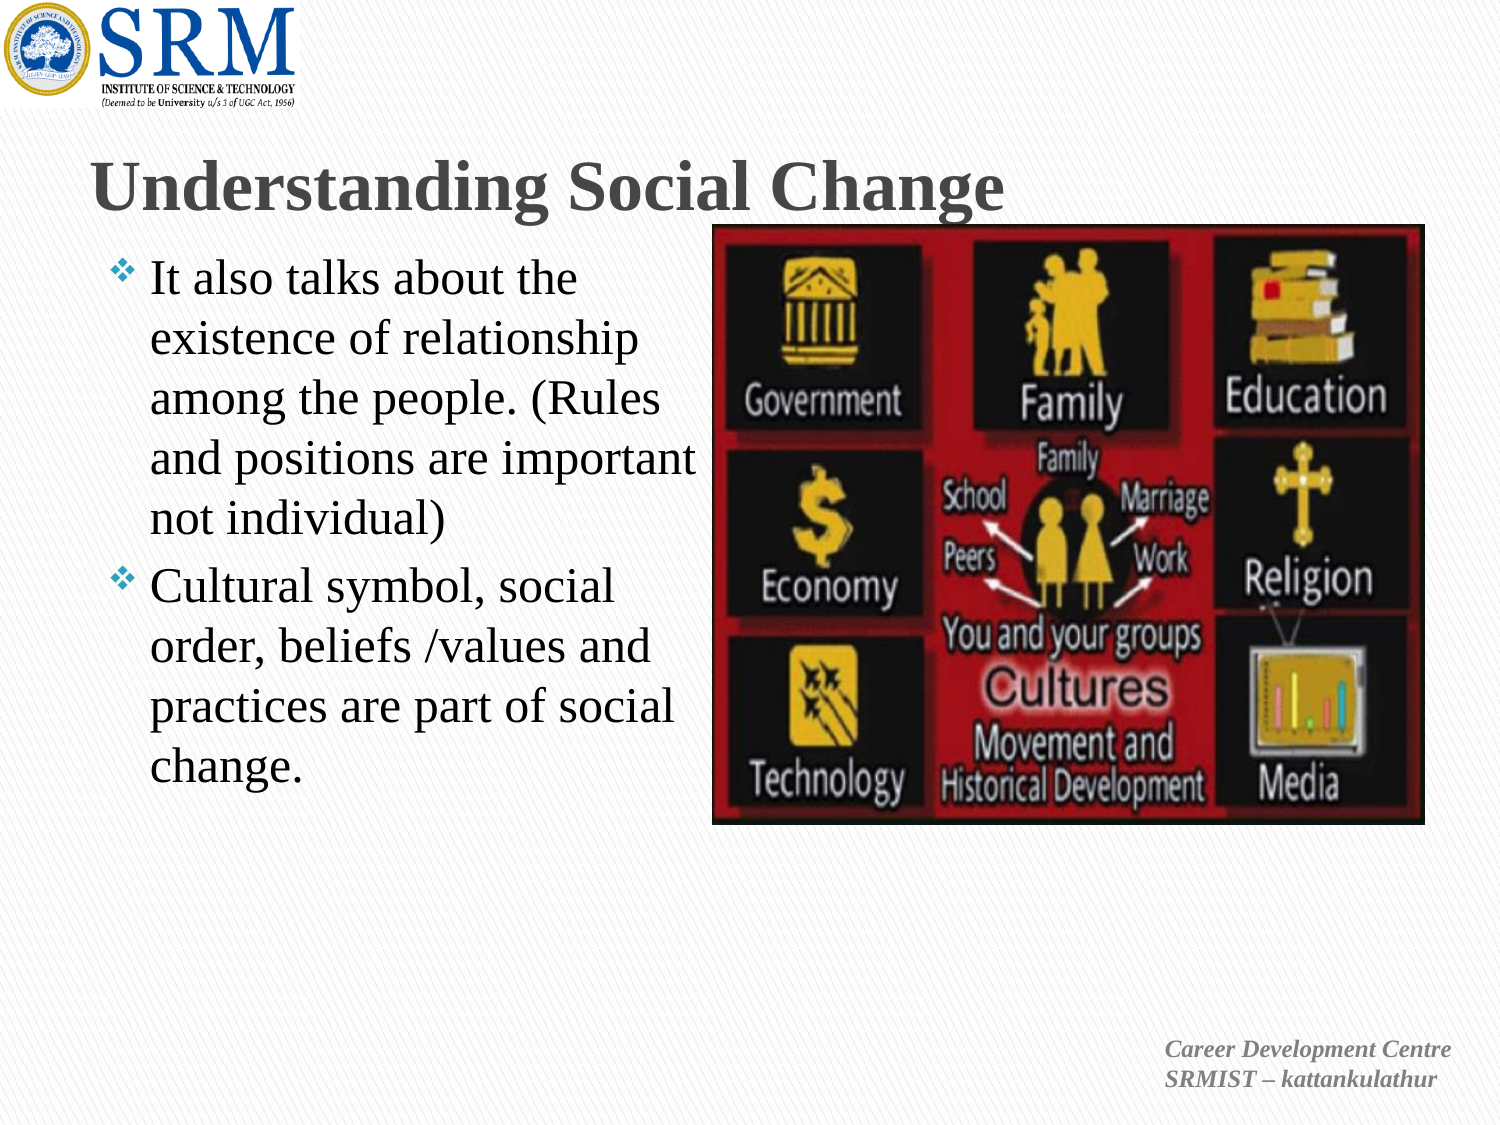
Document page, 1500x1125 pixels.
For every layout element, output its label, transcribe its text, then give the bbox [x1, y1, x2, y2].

text_box Career Development Centre SRMIST – kattankulathur [1149, 1024, 1475, 1100]
title Understanding Social Change [75, 44, 1425, 233]
list It also talks about the existence of relationship among the people. (Rules and positions are important not individual) Cultural symbol, social order, beliefs /values and practices are part of social change. [75, 236, 738, 884]
picture [0, 0, 301, 109]
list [712, 224, 1426, 826]
